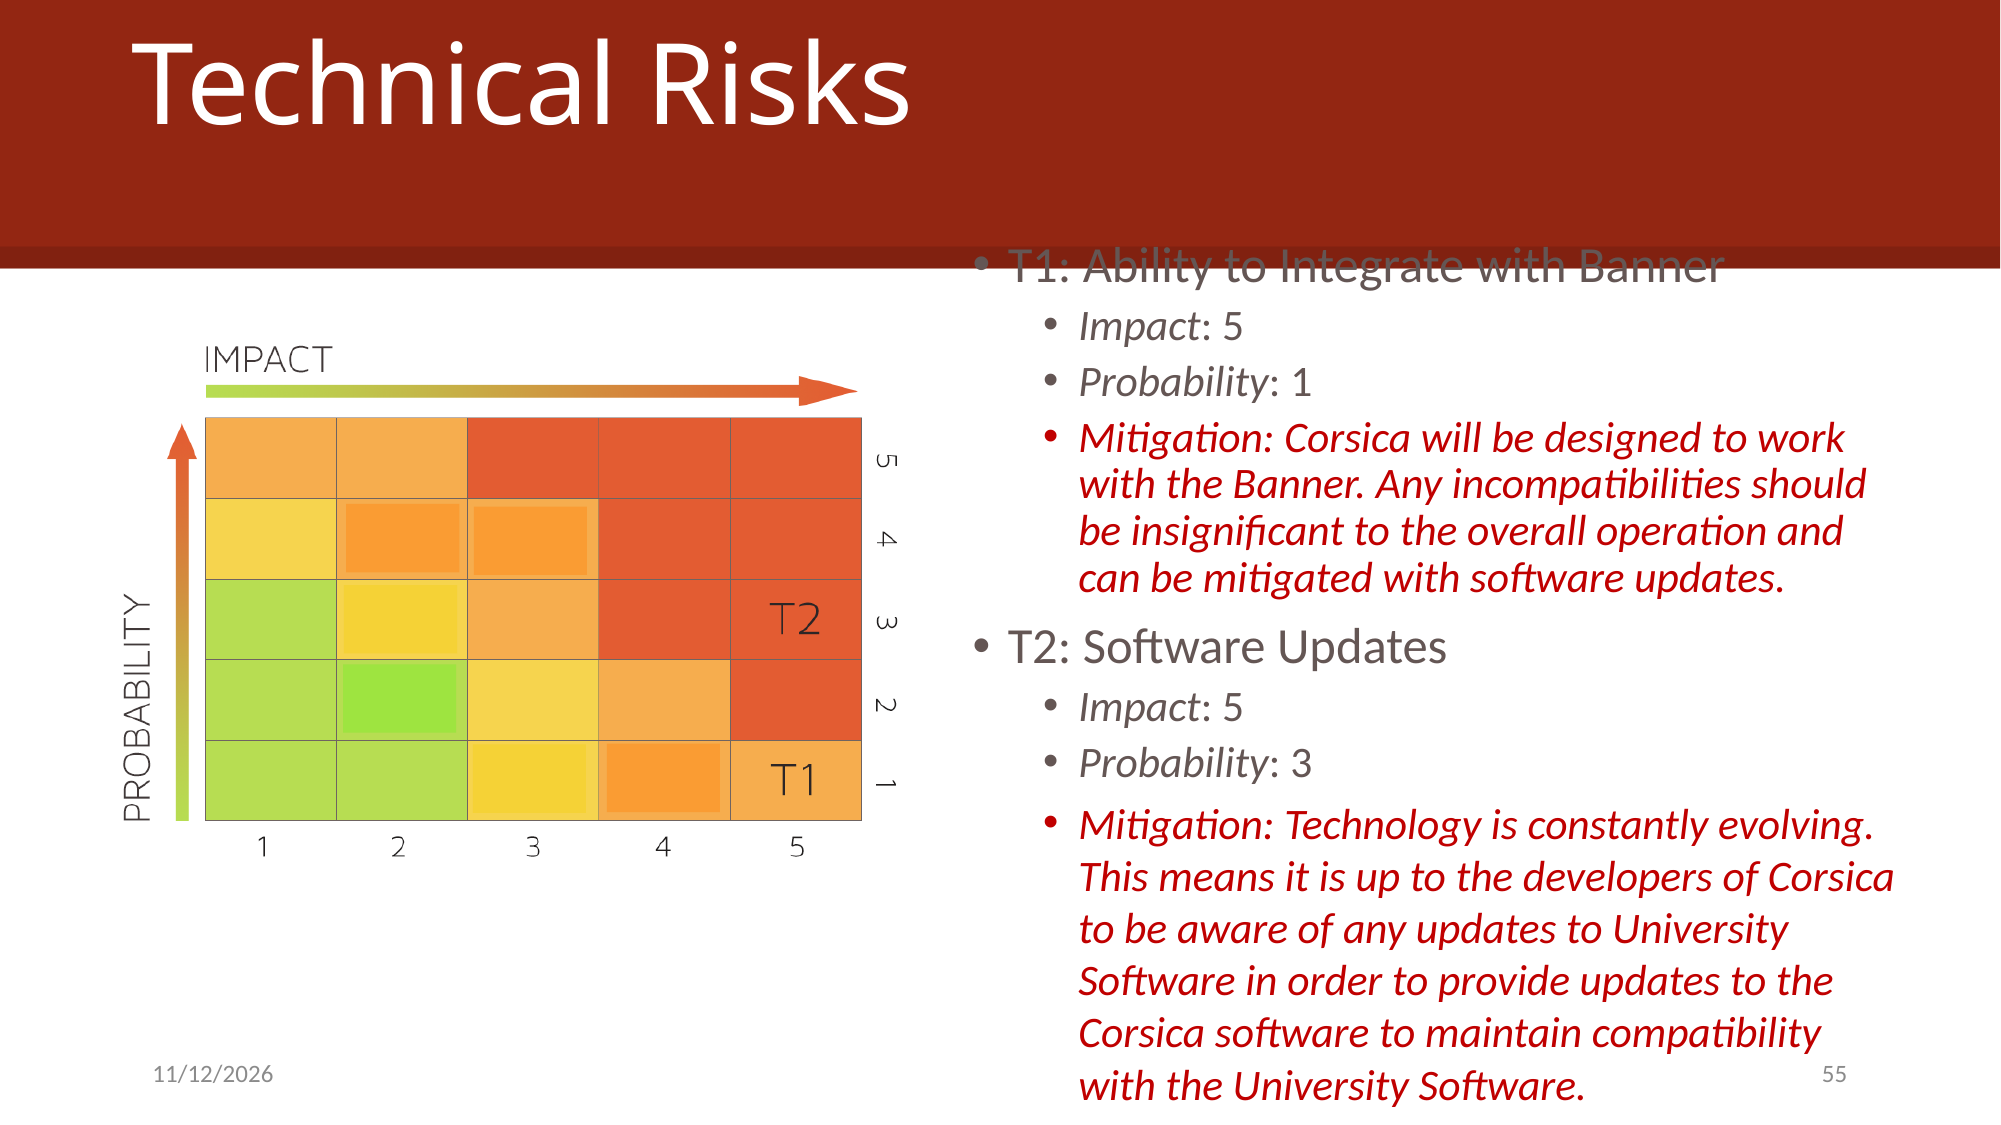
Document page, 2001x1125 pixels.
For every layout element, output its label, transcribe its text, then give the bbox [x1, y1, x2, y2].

list T1: Ability to Integrate with Banner Impact: 5 Probability: 1 Mitigation: Corsica will be designed to work with the Banner. Any incompatibilities should be insignificant to the overall operation and can be mitigated with software updates. T2: Software Updates Impact: 5 Probability: 3 Mitigation: Technology is constantly evolving. This means it is up to the developers of Corsica to be aware of any updates to University Software in order to provide updates to the Corsica software to maintain compatibility with the University Software. [957, 231, 1916, 1125]
picture [0, 0, 2001, 1125]
title Technical Risks [116, 0, 1842, 198]
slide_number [137, 1042, 588, 1103]
slide_number 55 [1412, 1042, 1863, 1103]
